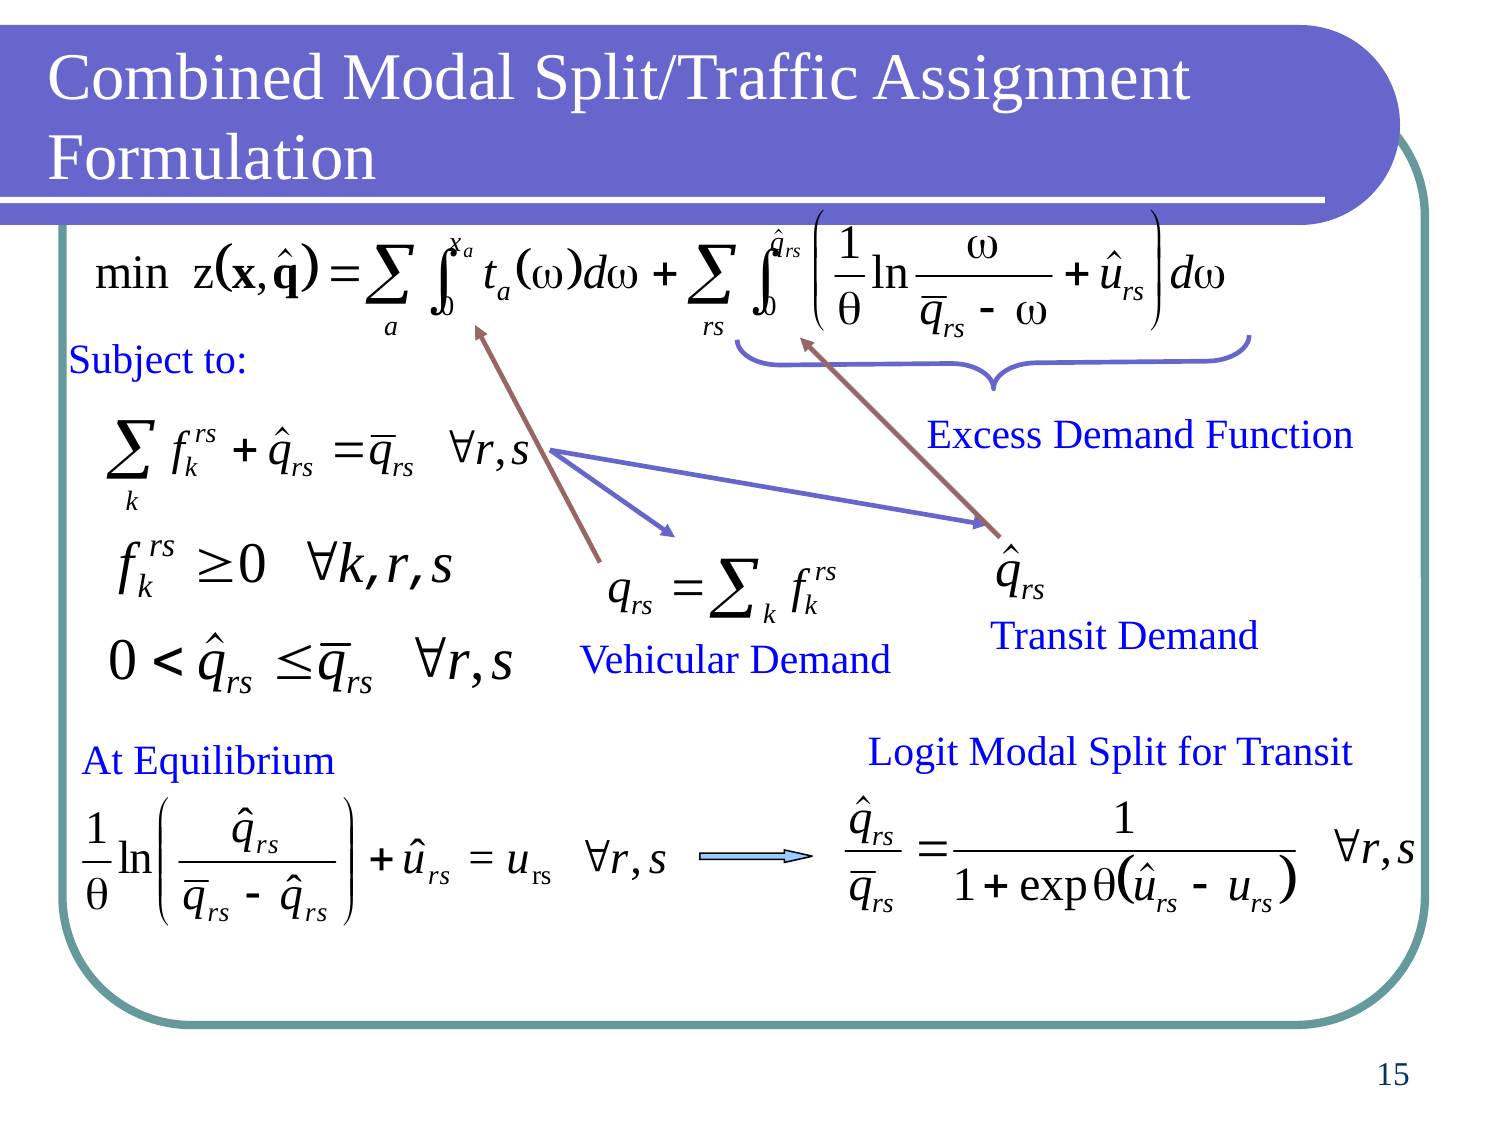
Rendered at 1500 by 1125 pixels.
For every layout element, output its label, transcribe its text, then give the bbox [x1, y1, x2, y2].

text_box [825, 361, 1211, 389]
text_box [99, 524, 463, 612]
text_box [99, 412, 538, 521]
text_box Transit Demand [975, 600, 1275, 665]
text_box [549, 449, 987, 530]
text_box Vehicular Demand [564, 624, 907, 690]
text_box Subject to: [53, 324, 263, 390]
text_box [87, 199, 1238, 353]
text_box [837, 787, 1426, 928]
text_box At Equilibrium [66, 725, 351, 790]
title Combined Modal Split/Traffic Assignment Formulation [32, 37, 1347, 188]
text_box [756, 361, 826, 366]
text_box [987, 537, 1054, 613]
text_box Logit Modal Split for Transit [853, 716, 1369, 782]
text_box [1241, 335, 1250, 351]
text_box [551, 451, 676, 538]
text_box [599, 549, 851, 635]
slide_number 15 [1174, 1024, 1426, 1101]
text_box [699, 849, 813, 863]
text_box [74, 787, 676, 936]
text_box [99, 624, 526, 709]
text_box Excess Demand Function [911, 399, 1369, 465]
